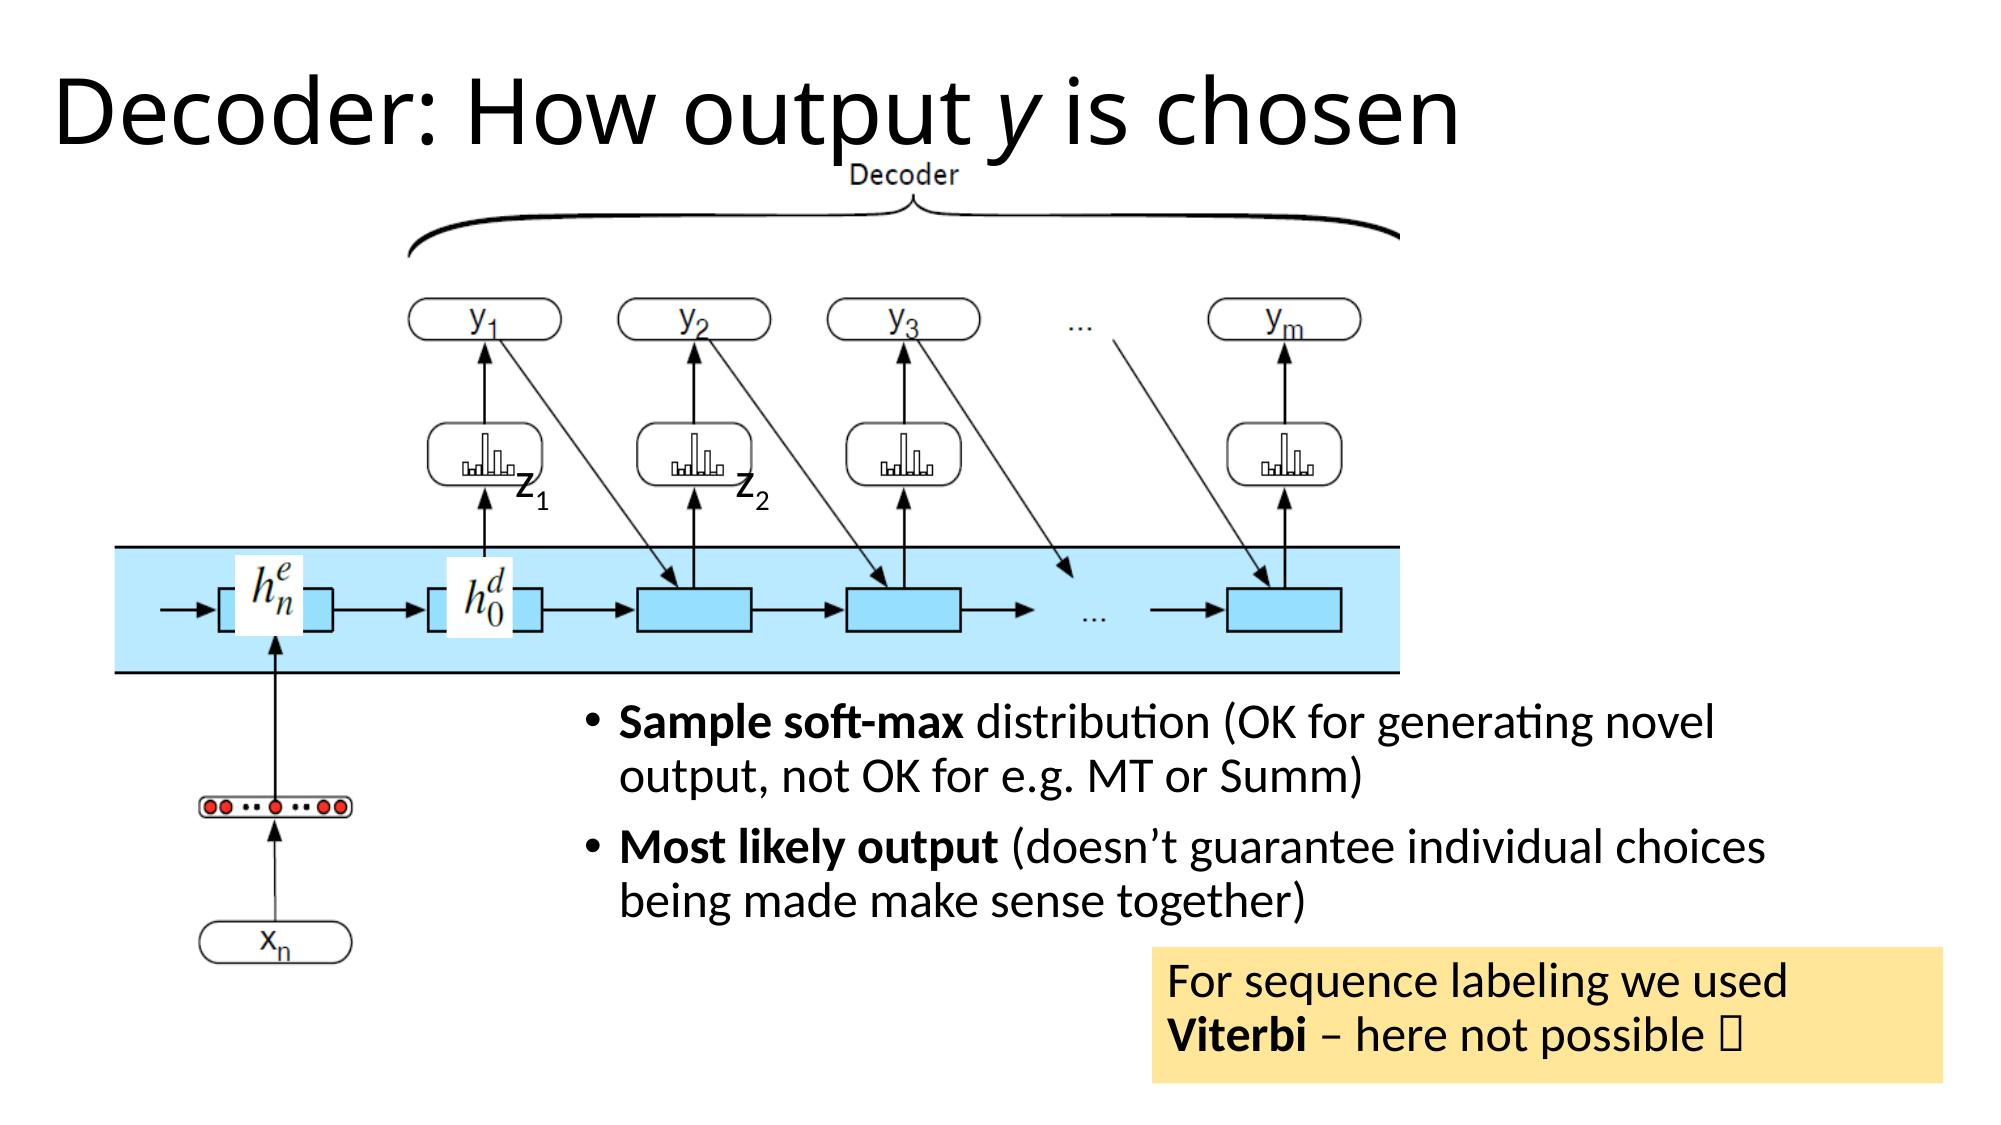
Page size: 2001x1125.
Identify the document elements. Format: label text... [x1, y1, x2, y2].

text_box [202, 158, 1307, 881]
list Sample soft-max distribution (OK for generating novel output, not OK for e.g. MT or Summ) Most likely output (doesn’t guarantee individual choices being made make sense together) [1400, 687, 1795, 937]
text_box For sequence labeling we used Viterbi – here not possible  [1152, 946, 1944, 1084]
title Decoder: How output y is chosen [36, 6, 1762, 224]
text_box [114, 125, 1400, 1000]
